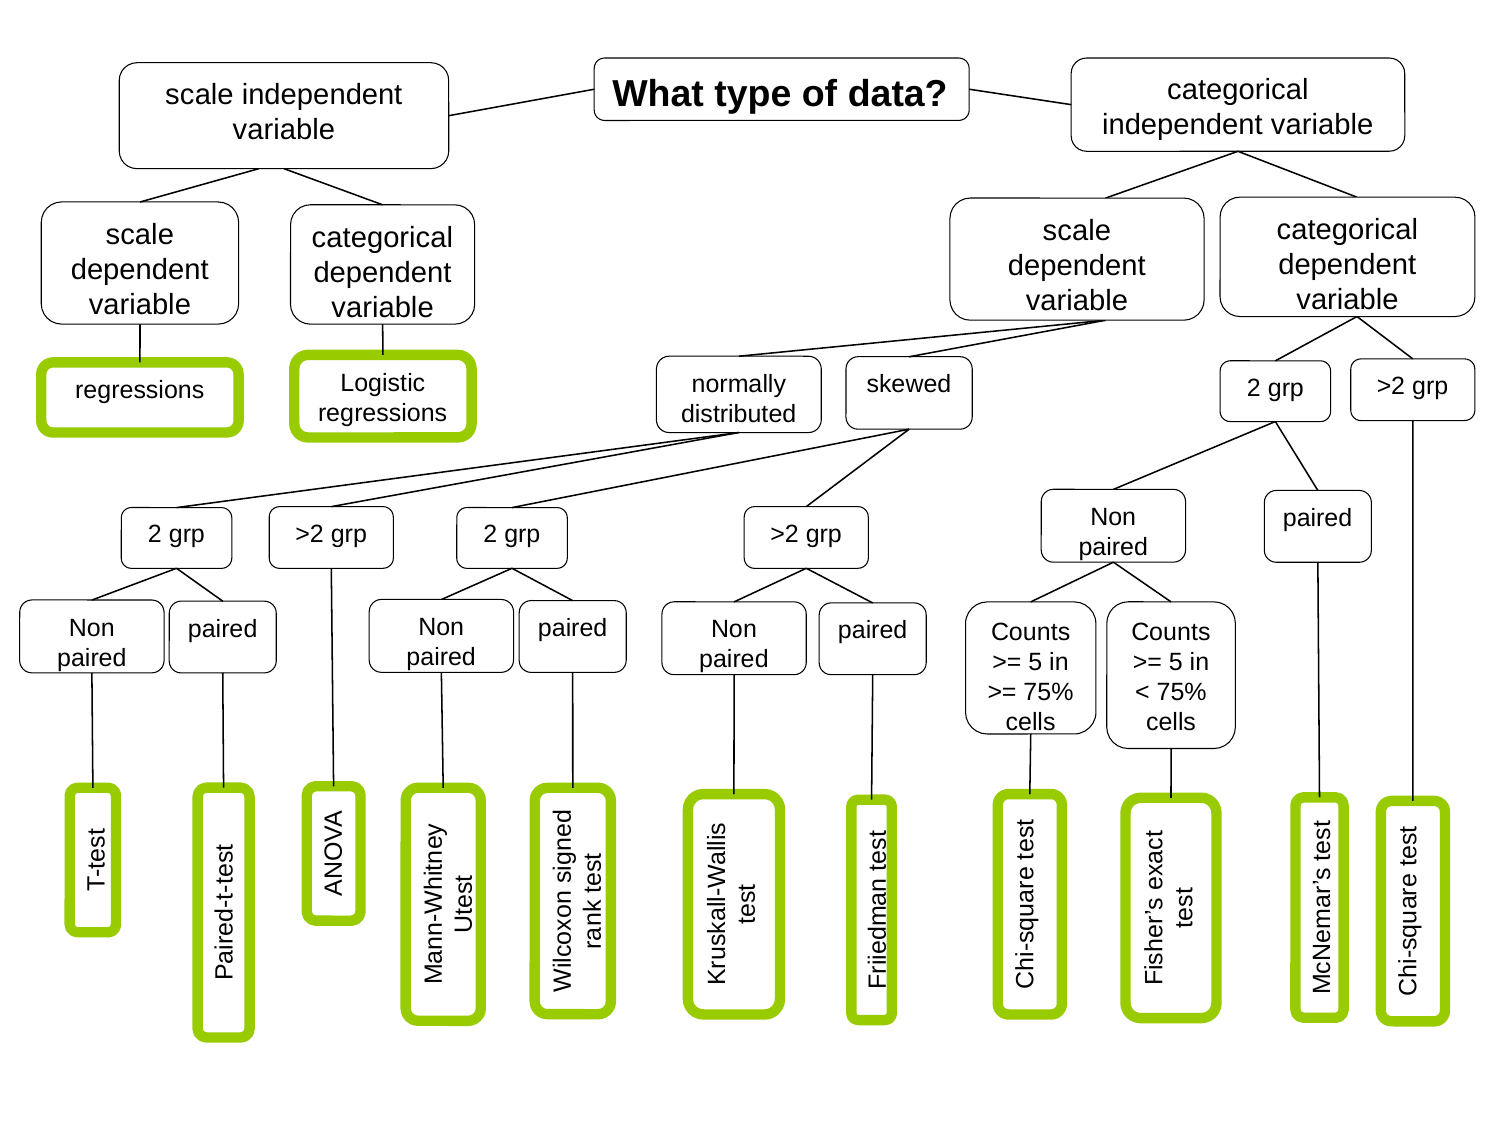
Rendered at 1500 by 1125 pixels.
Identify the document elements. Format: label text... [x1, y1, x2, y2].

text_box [738, 319, 907, 357]
text_box scale dependent variable [949, 198, 1205, 321]
text_box Friiedman test [851, 799, 892, 1021]
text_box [1113, 561, 1172, 603]
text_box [1275, 421, 1319, 491]
text_box regressions [41, 362, 239, 433]
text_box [91, 568, 174, 601]
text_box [908, 319, 1106, 357]
text_box Non paired [1041, 489, 1186, 563]
text_box Counts >= 5 in >= 75% cells [965, 601, 1096, 734]
text_box Non paired [369, 599, 514, 673]
text_box T-test [69, 787, 117, 933]
text_box normally distributed [656, 356, 822, 427]
text_box What type of data? [594, 57, 970, 121]
text_box scale dependent variable [41, 201, 239, 325]
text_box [733, 568, 804, 603]
text_box Wilcoxon signed rank test [534, 787, 611, 1015]
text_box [1105, 151, 1235, 199]
text_box Kruskall-Wallis test [687, 794, 781, 1015]
text_box McNemar’s test [1295, 797, 1344, 1018]
text_box >2 grp [744, 515, 869, 566]
text_box Non paired [661, 601, 807, 675]
text_box Counts >= 5 in < 75% cells [1106, 601, 1236, 749]
text_box >2 grp [1350, 358, 1475, 421]
text_box Non paired [19, 599, 165, 673]
text_box paired [519, 600, 627, 673]
text_box Chi-square test [1380, 800, 1445, 1022]
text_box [969, 89, 1072, 105]
text_box paired [819, 602, 927, 675]
text_box Logistic regressions [294, 354, 472, 430]
text_box paired [169, 601, 277, 673]
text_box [331, 432, 507, 507]
text_box Paired-t-test [197, 787, 250, 1038]
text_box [806, 568, 873, 604]
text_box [806, 429, 910, 507]
text_box scale independent variable [119, 62, 449, 169]
text_box categorical independent variable [1071, 57, 1405, 152]
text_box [176, 432, 329, 508]
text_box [448, 88, 595, 116]
text_box categorical dependent variable [290, 204, 475, 325]
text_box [1030, 561, 1112, 603]
text_box categorical dependent variable [1220, 197, 1475, 317]
text_box Chi-square test [997, 794, 1062, 1015]
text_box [176, 568, 224, 602]
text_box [1275, 316, 1354, 361]
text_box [511, 429, 803, 508]
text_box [139, 168, 259, 203]
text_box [283, 168, 383, 205]
text_box 2 grp [121, 507, 232, 568]
text_box 2 grp [1220, 360, 1331, 422]
text_box >2 grp [269, 517, 394, 569]
text_box skewed [845, 366, 973, 430]
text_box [1113, 421, 1273, 490]
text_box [1237, 151, 1358, 198]
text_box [1356, 316, 1414, 360]
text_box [511, 568, 573, 601]
text_box 2 grp [456, 518, 568, 566]
text_box paired [1264, 490, 1372, 563]
text_box ANOVA [306, 786, 361, 921]
text_box Fisher’s exact test [1125, 797, 1217, 1019]
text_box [441, 568, 509, 600]
text_box Mann-Whitney Utest [405, 787, 481, 1021]
